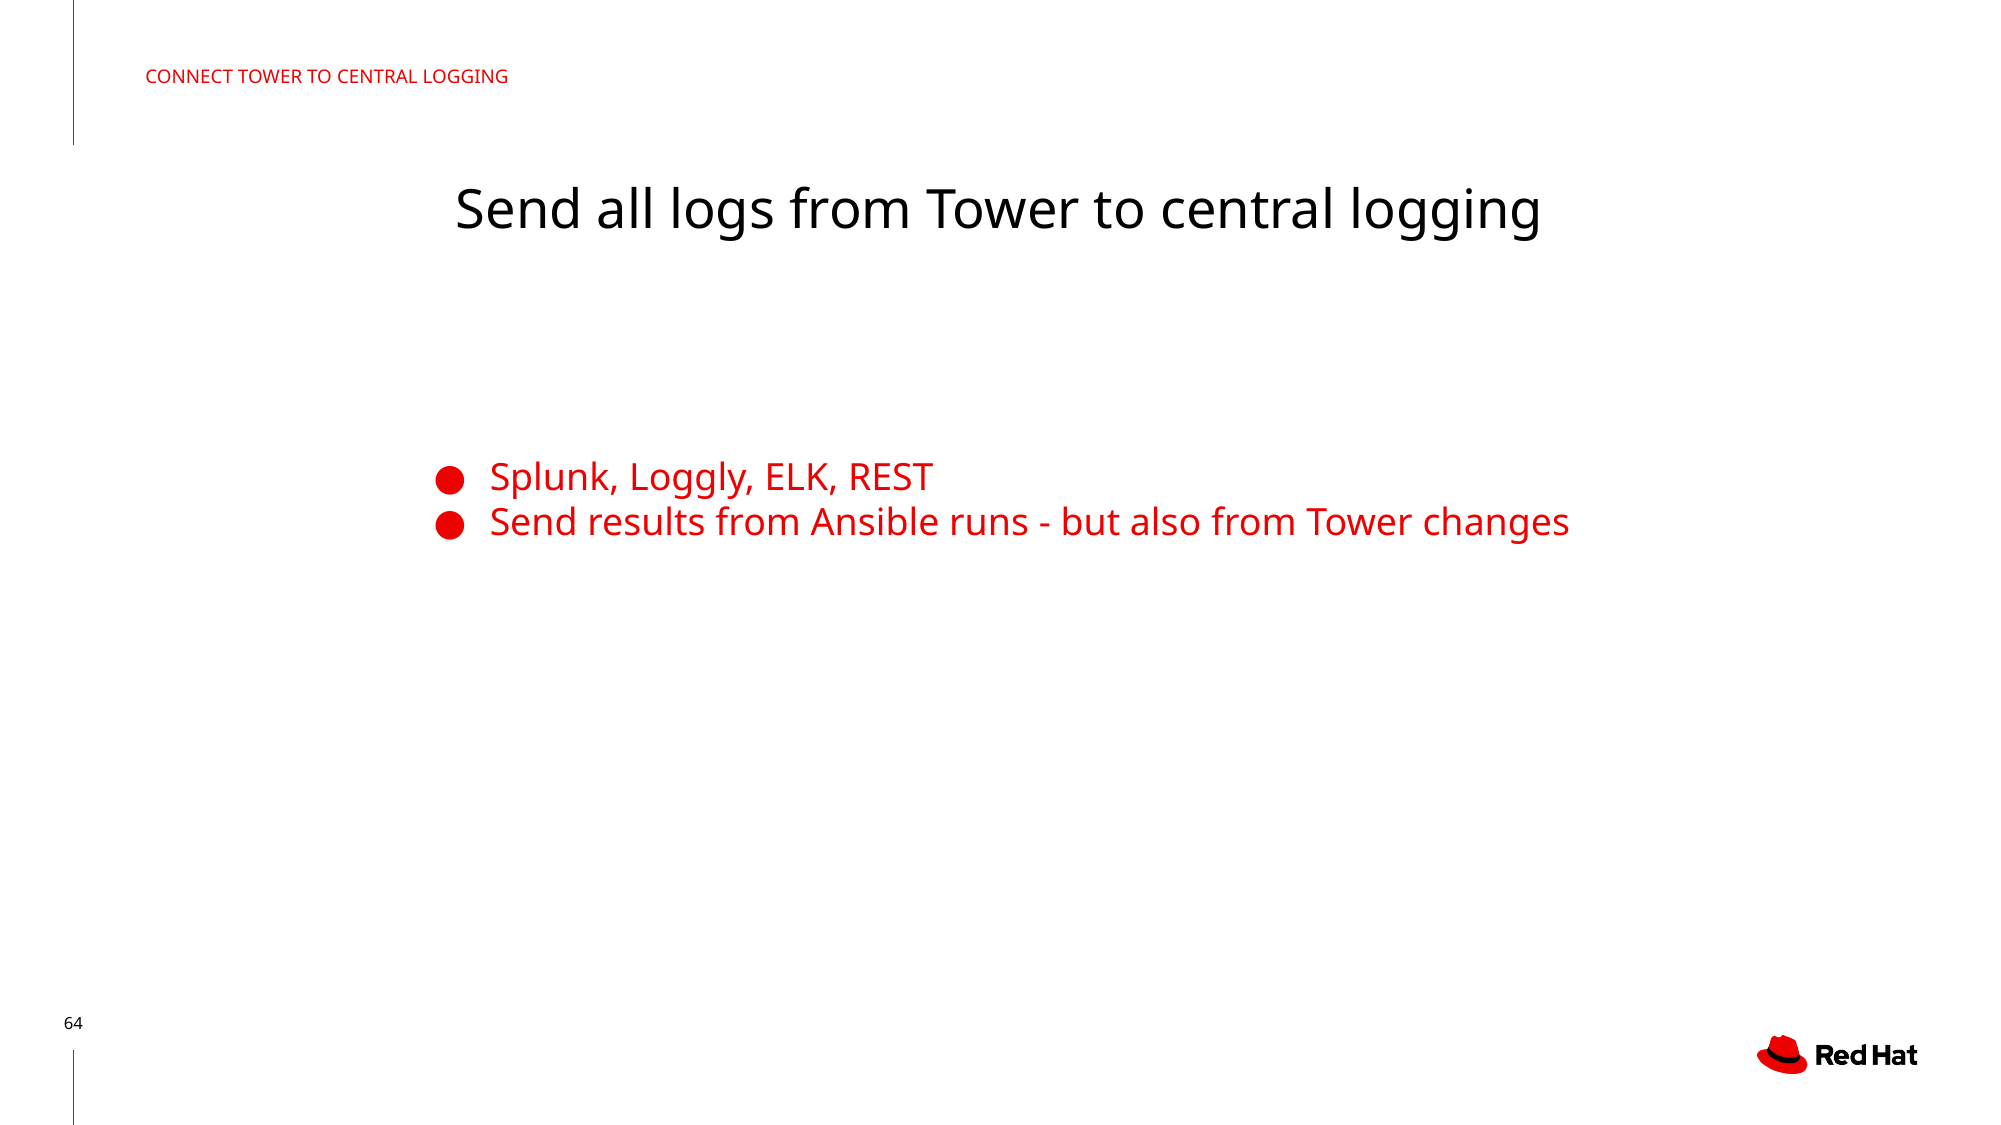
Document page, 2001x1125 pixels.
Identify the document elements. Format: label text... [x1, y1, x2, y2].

subtitle CONNECT TOWER TO CENTRAL LOGGING [73, 9, 919, 143]
title Send all logs from Tower to central logging [287, 155, 1713, 314]
text_box Splunk, Loggly, ELK, REST Send results from Ansible runs - but also from Tower changes [399, 438, 1601, 911]
slide_number ‹#› [13, 1012, 134, 1036]
picture [1757, 1035, 1918, 1074]
